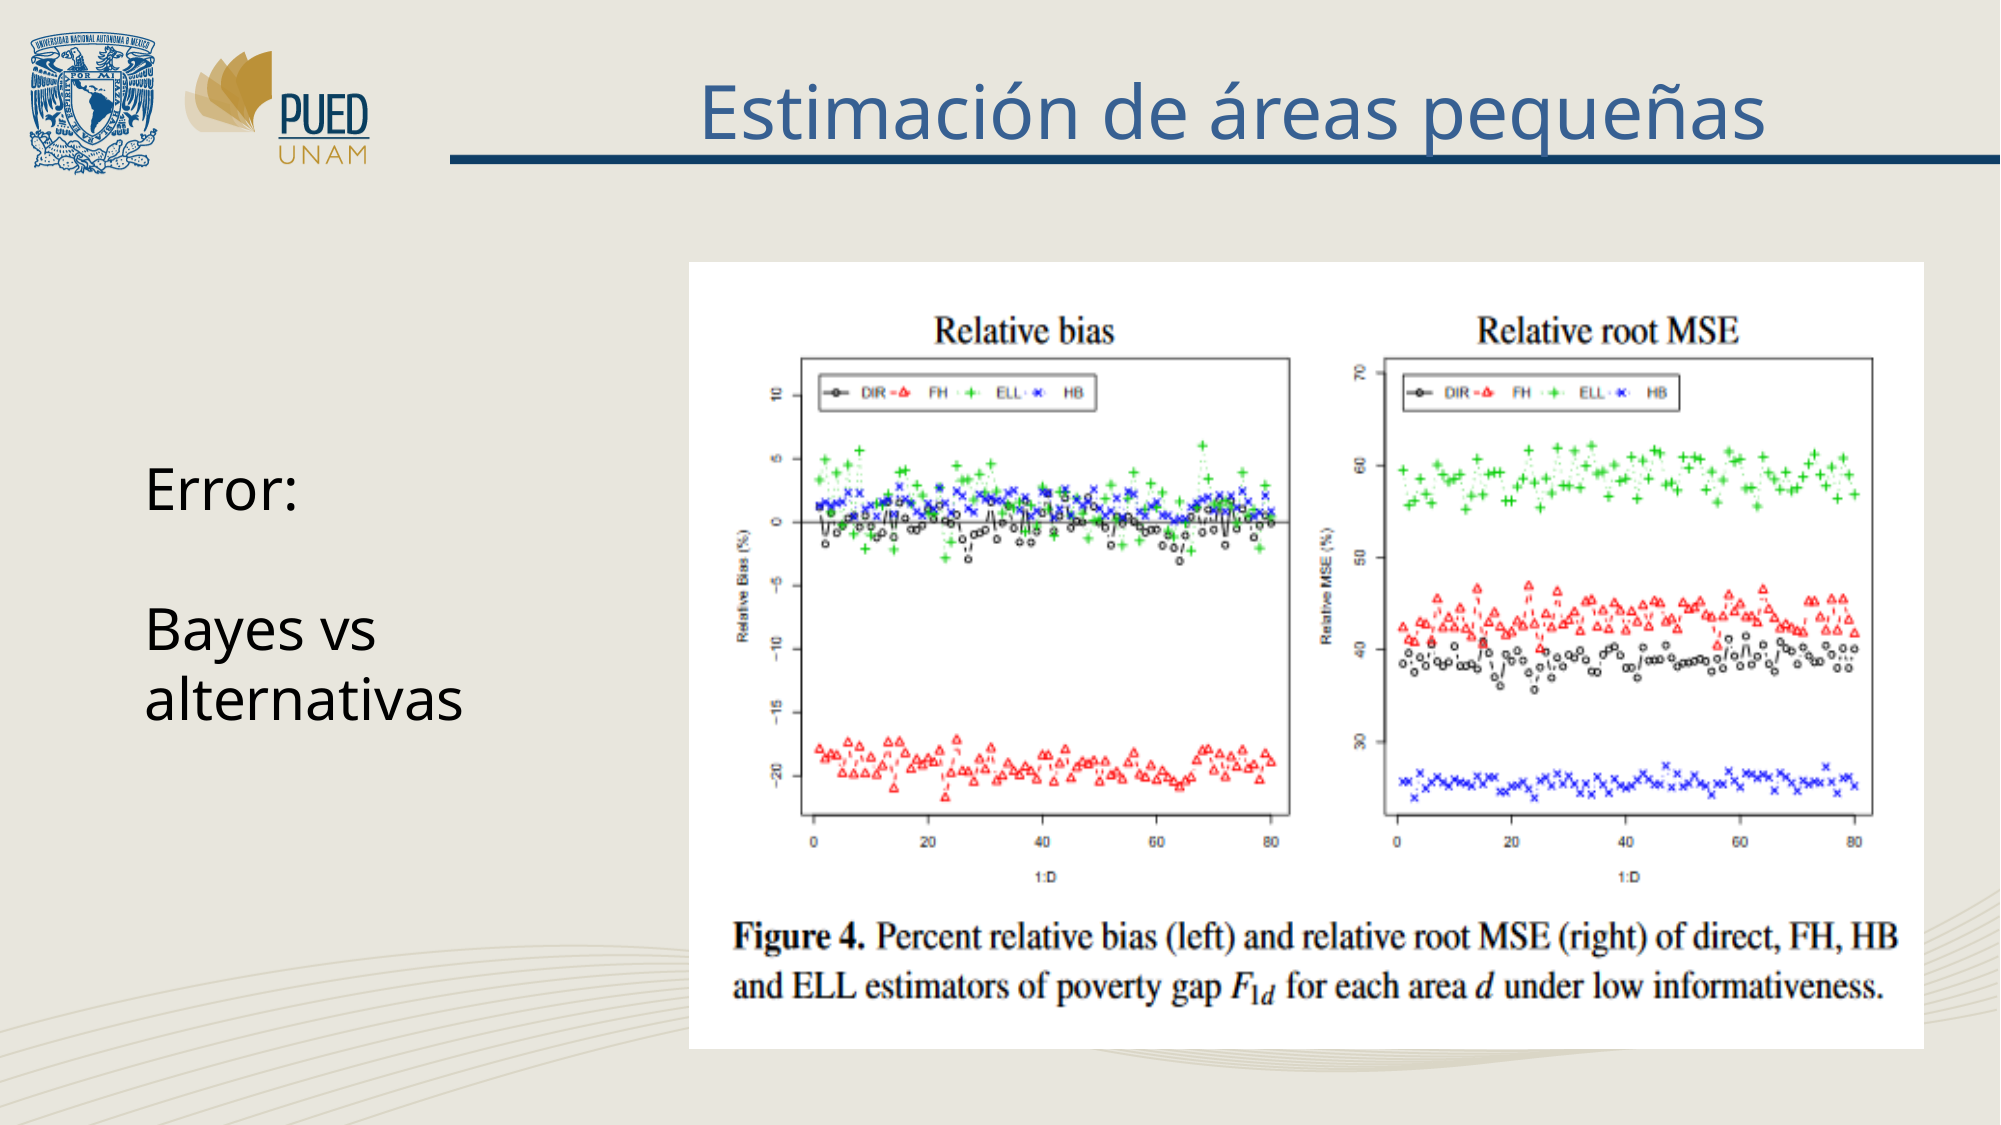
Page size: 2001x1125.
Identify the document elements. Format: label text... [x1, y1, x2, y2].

title Estimación de áreas pequeñas [566, 45, 1900, 174]
text_box Error: Bayes vs alternativas [129, 444, 583, 739]
picture [0, 0, 2000, 1125]
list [689, 262, 1924, 1050]
